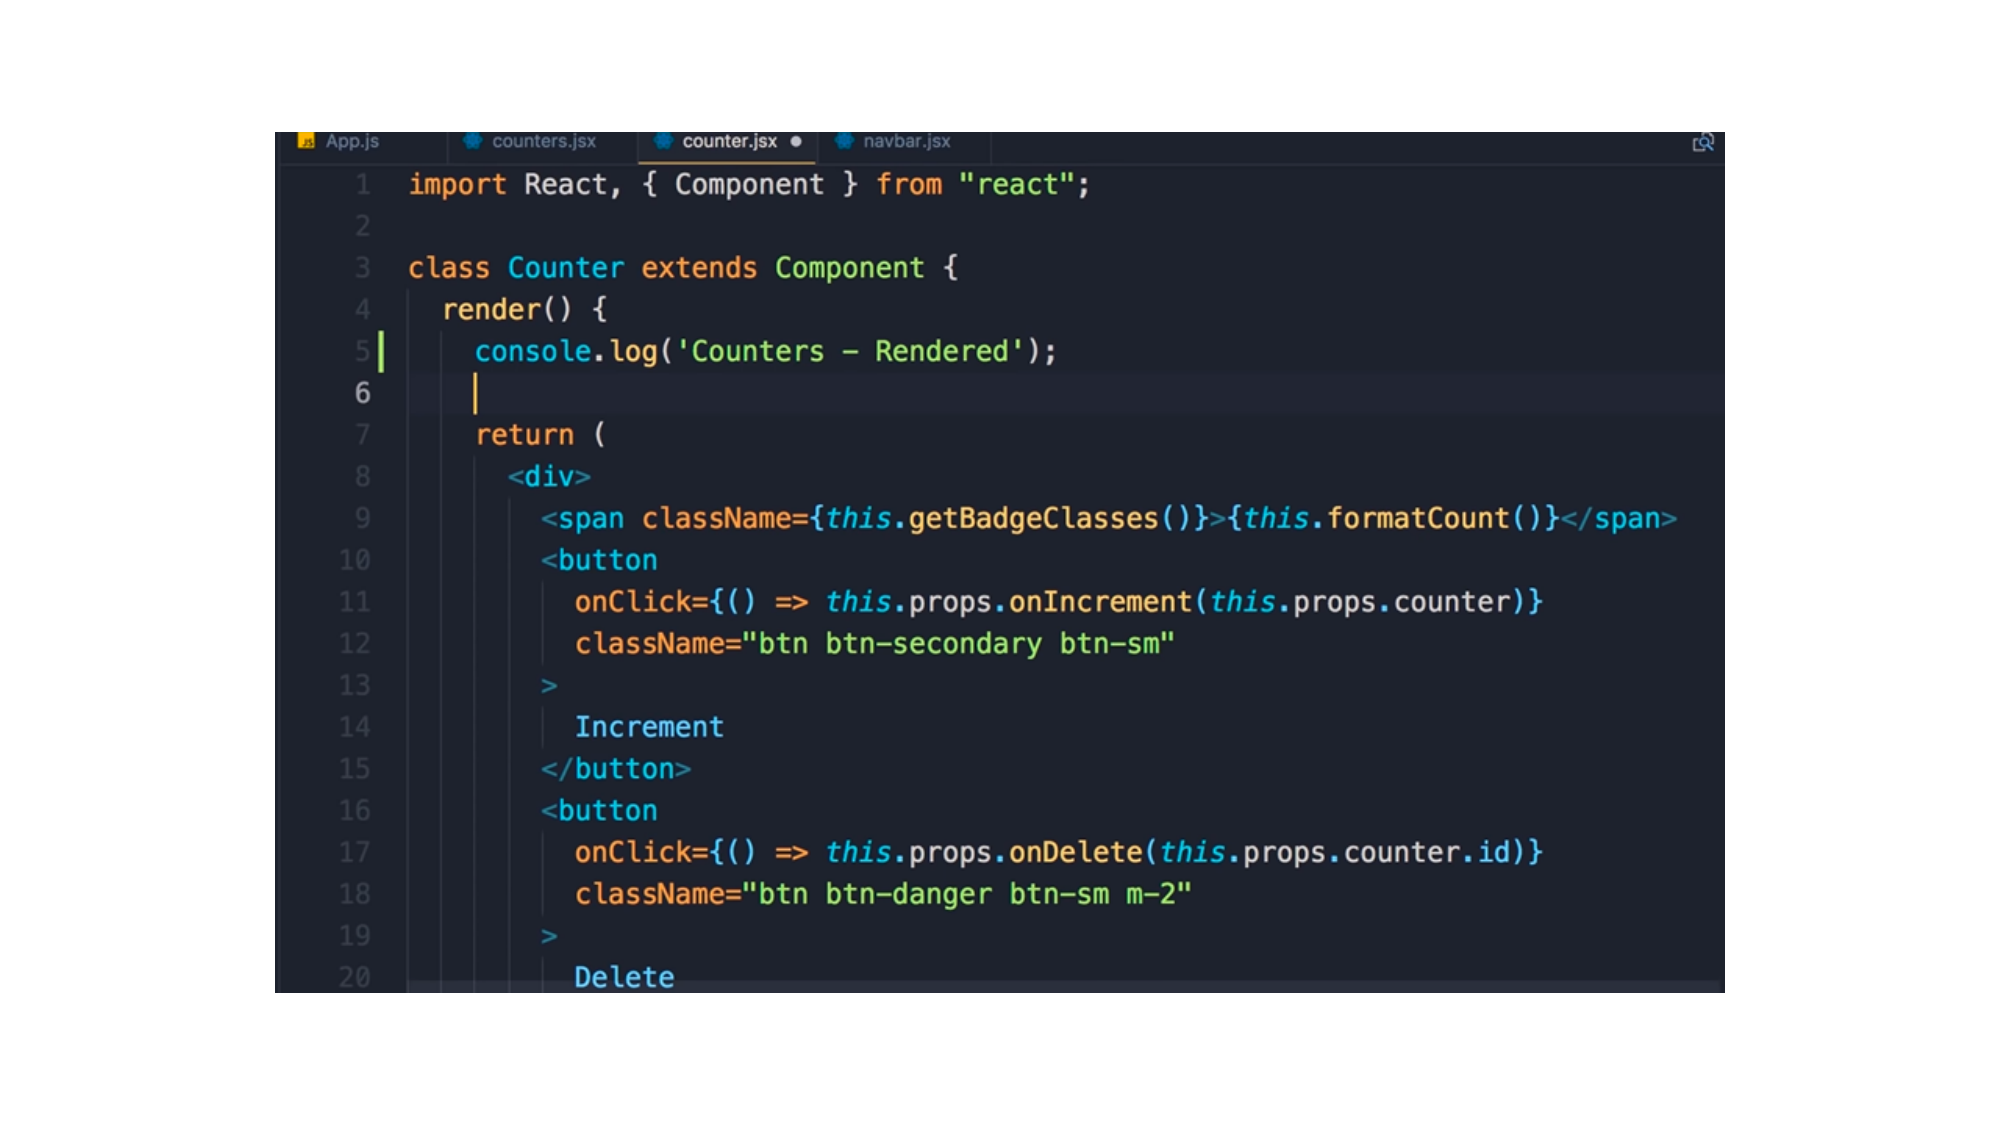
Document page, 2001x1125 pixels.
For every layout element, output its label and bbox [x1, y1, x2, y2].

picture [840, 135, 849, 144]
picture [468, 135, 478, 144]
picture [274, 132, 1725, 993]
picture [659, 135, 669, 144]
